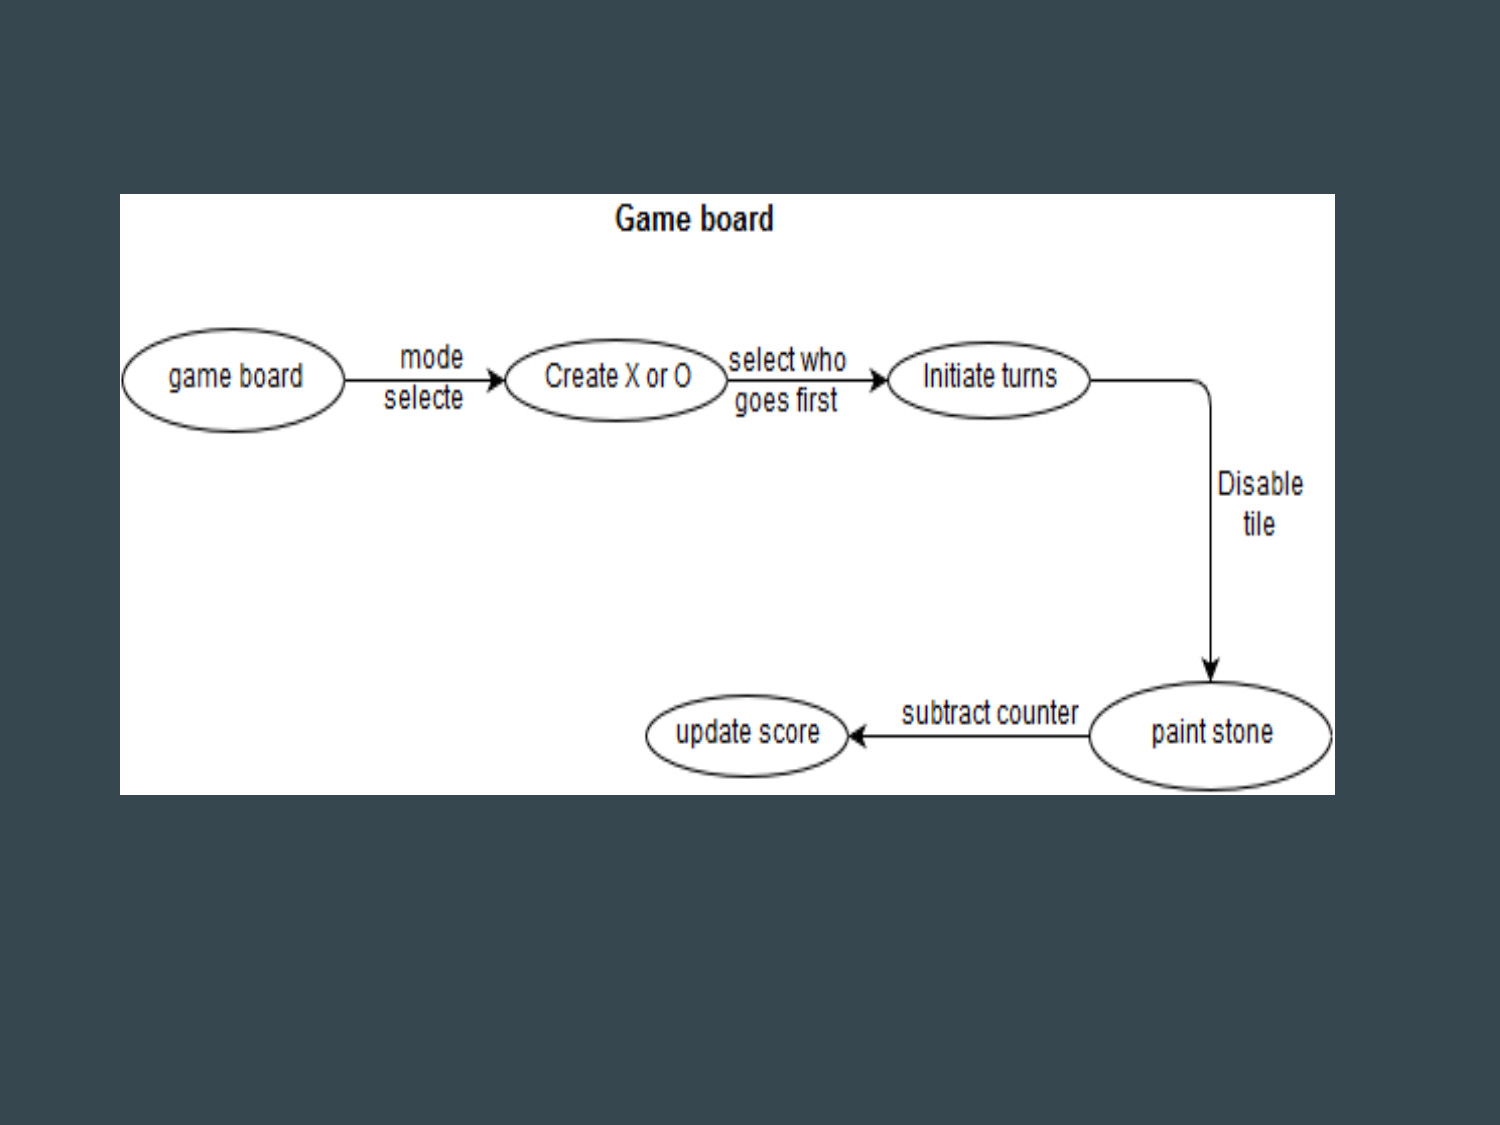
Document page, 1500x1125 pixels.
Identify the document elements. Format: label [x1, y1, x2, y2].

picture [119, 194, 1336, 796]
